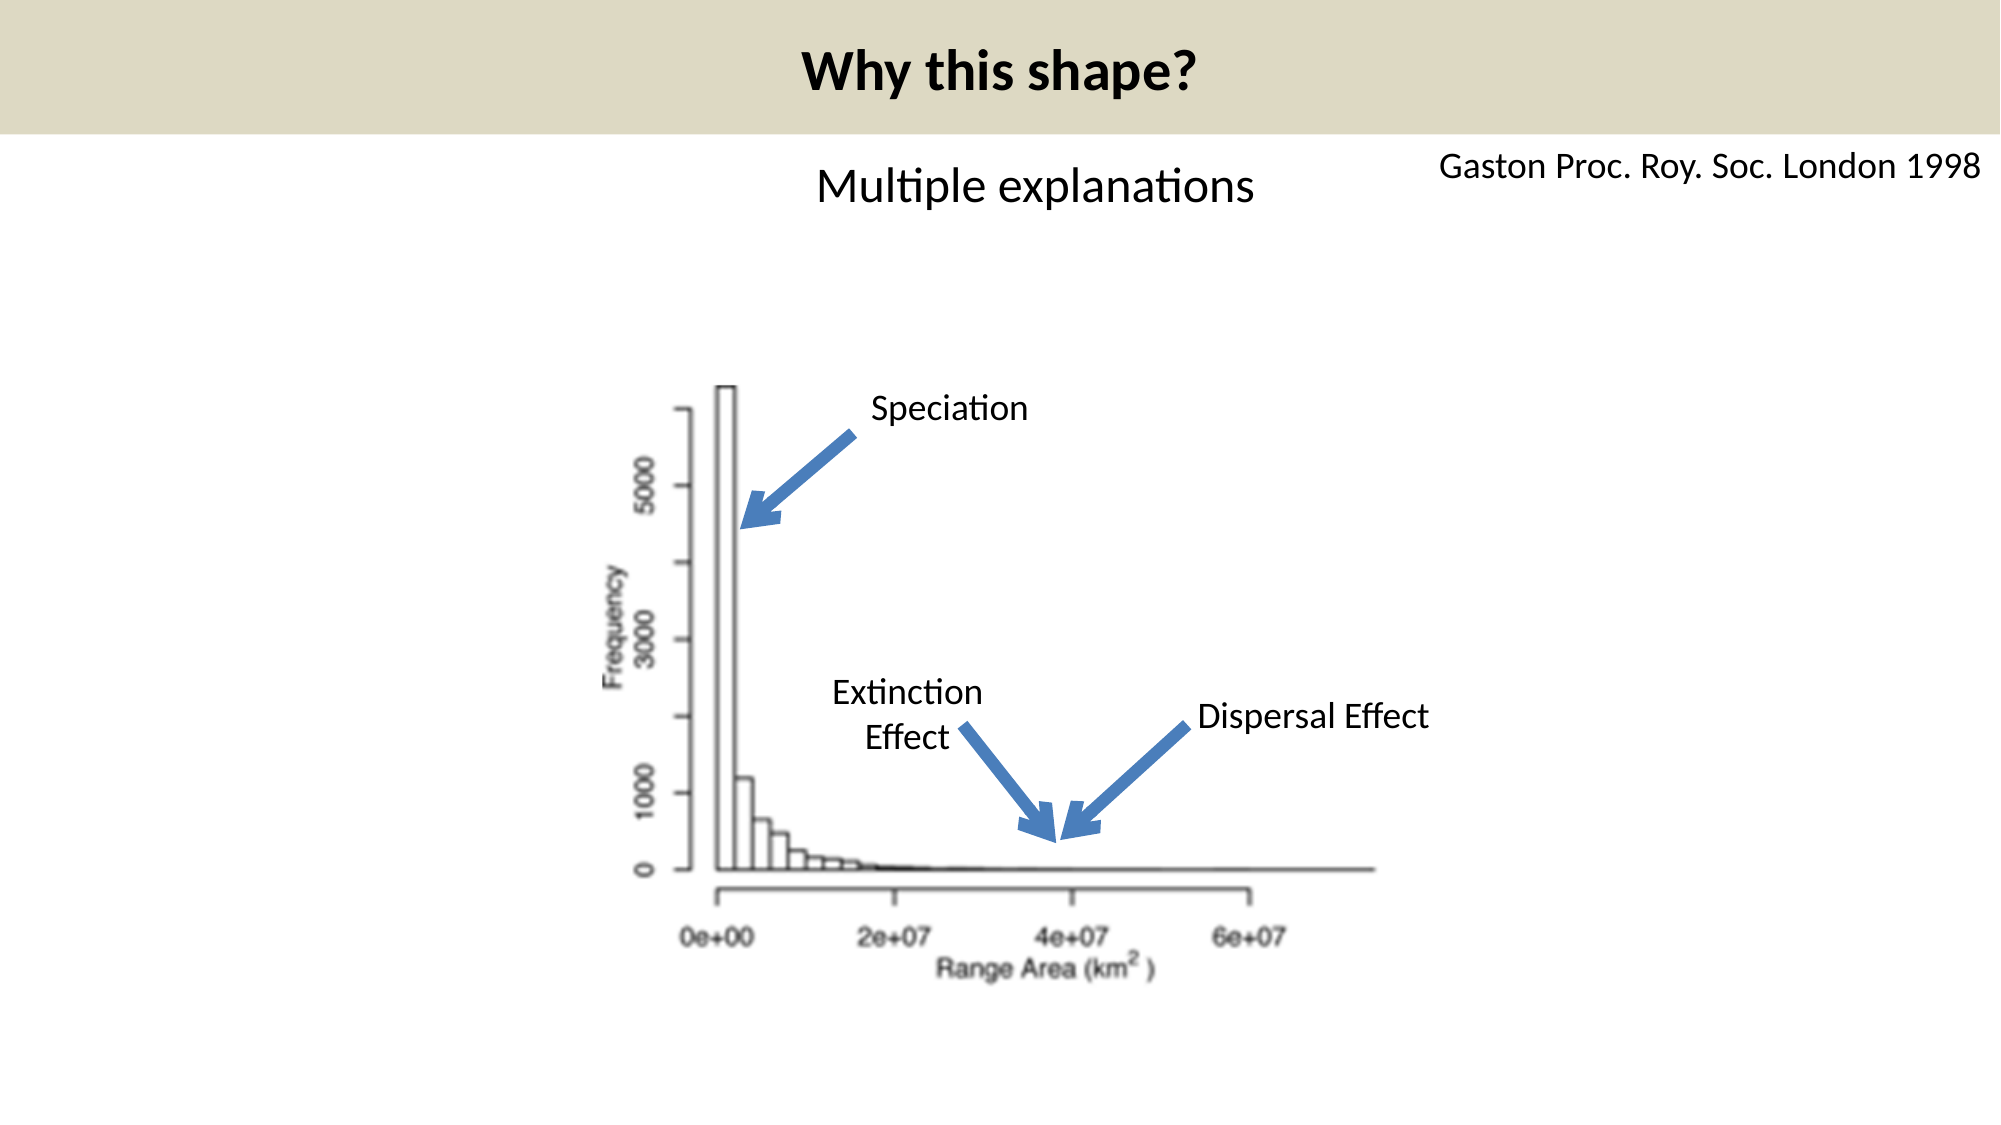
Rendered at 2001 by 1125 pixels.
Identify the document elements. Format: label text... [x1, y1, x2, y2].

picture [574, 349, 1412, 995]
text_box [739, 374, 1061, 530]
text_box Multiple explanations [801, 144, 1270, 220]
text_box Why this shape? [0, 0, 2000, 135]
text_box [1060, 683, 1533, 841]
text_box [814, 659, 1057, 844]
text_box Gaston Proc. Roy. Soc. London 1998 [1424, 134, 1997, 194]
